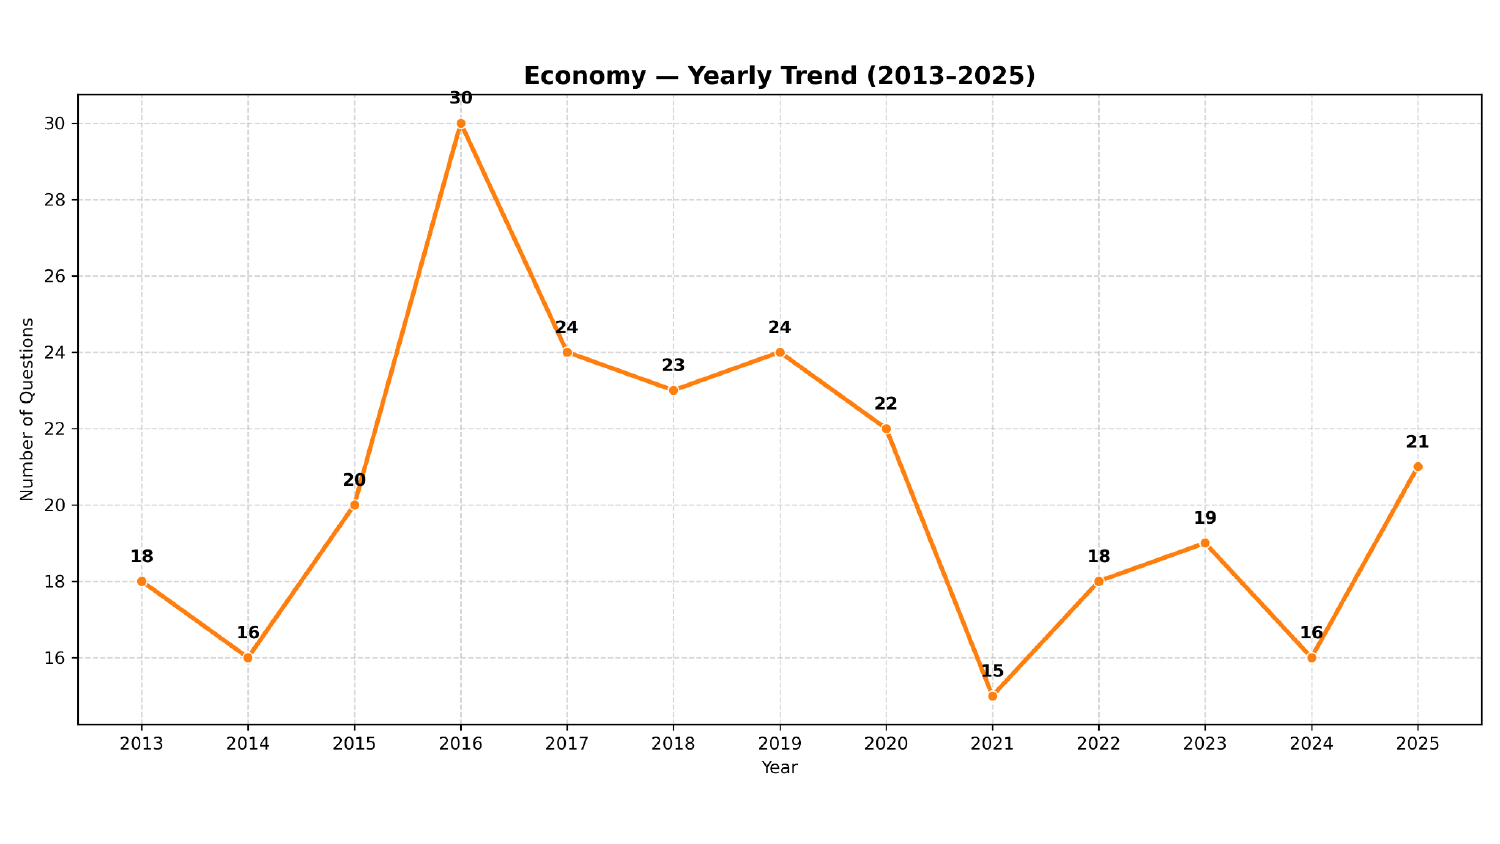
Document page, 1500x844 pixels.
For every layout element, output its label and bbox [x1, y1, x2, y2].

picture [0, 46, 1500, 798]
